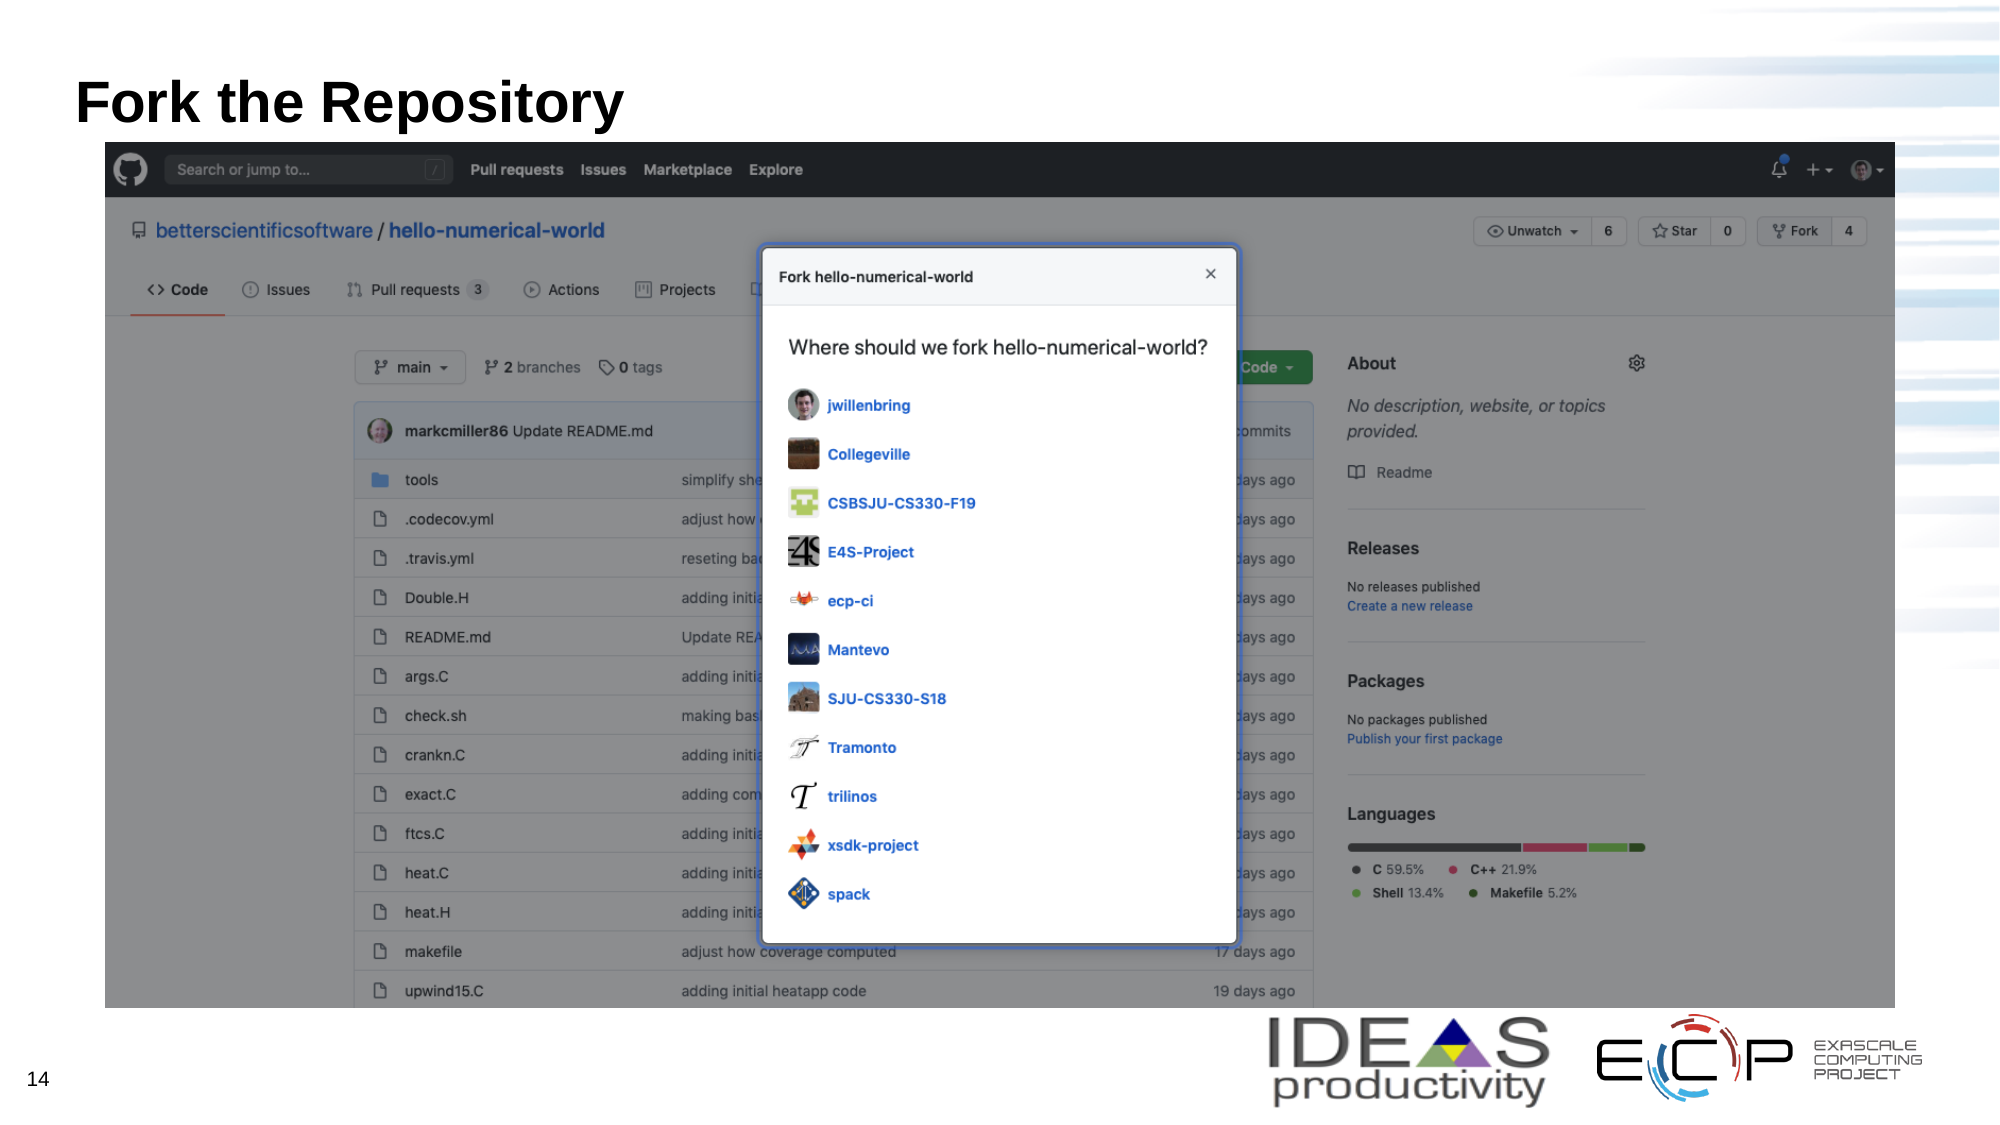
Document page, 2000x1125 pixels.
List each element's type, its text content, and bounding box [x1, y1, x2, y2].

picture [1597, 1014, 1922, 1102]
title Fork the Repository [59, 67, 1926, 218]
picture [104, 0, 2000, 1115]
